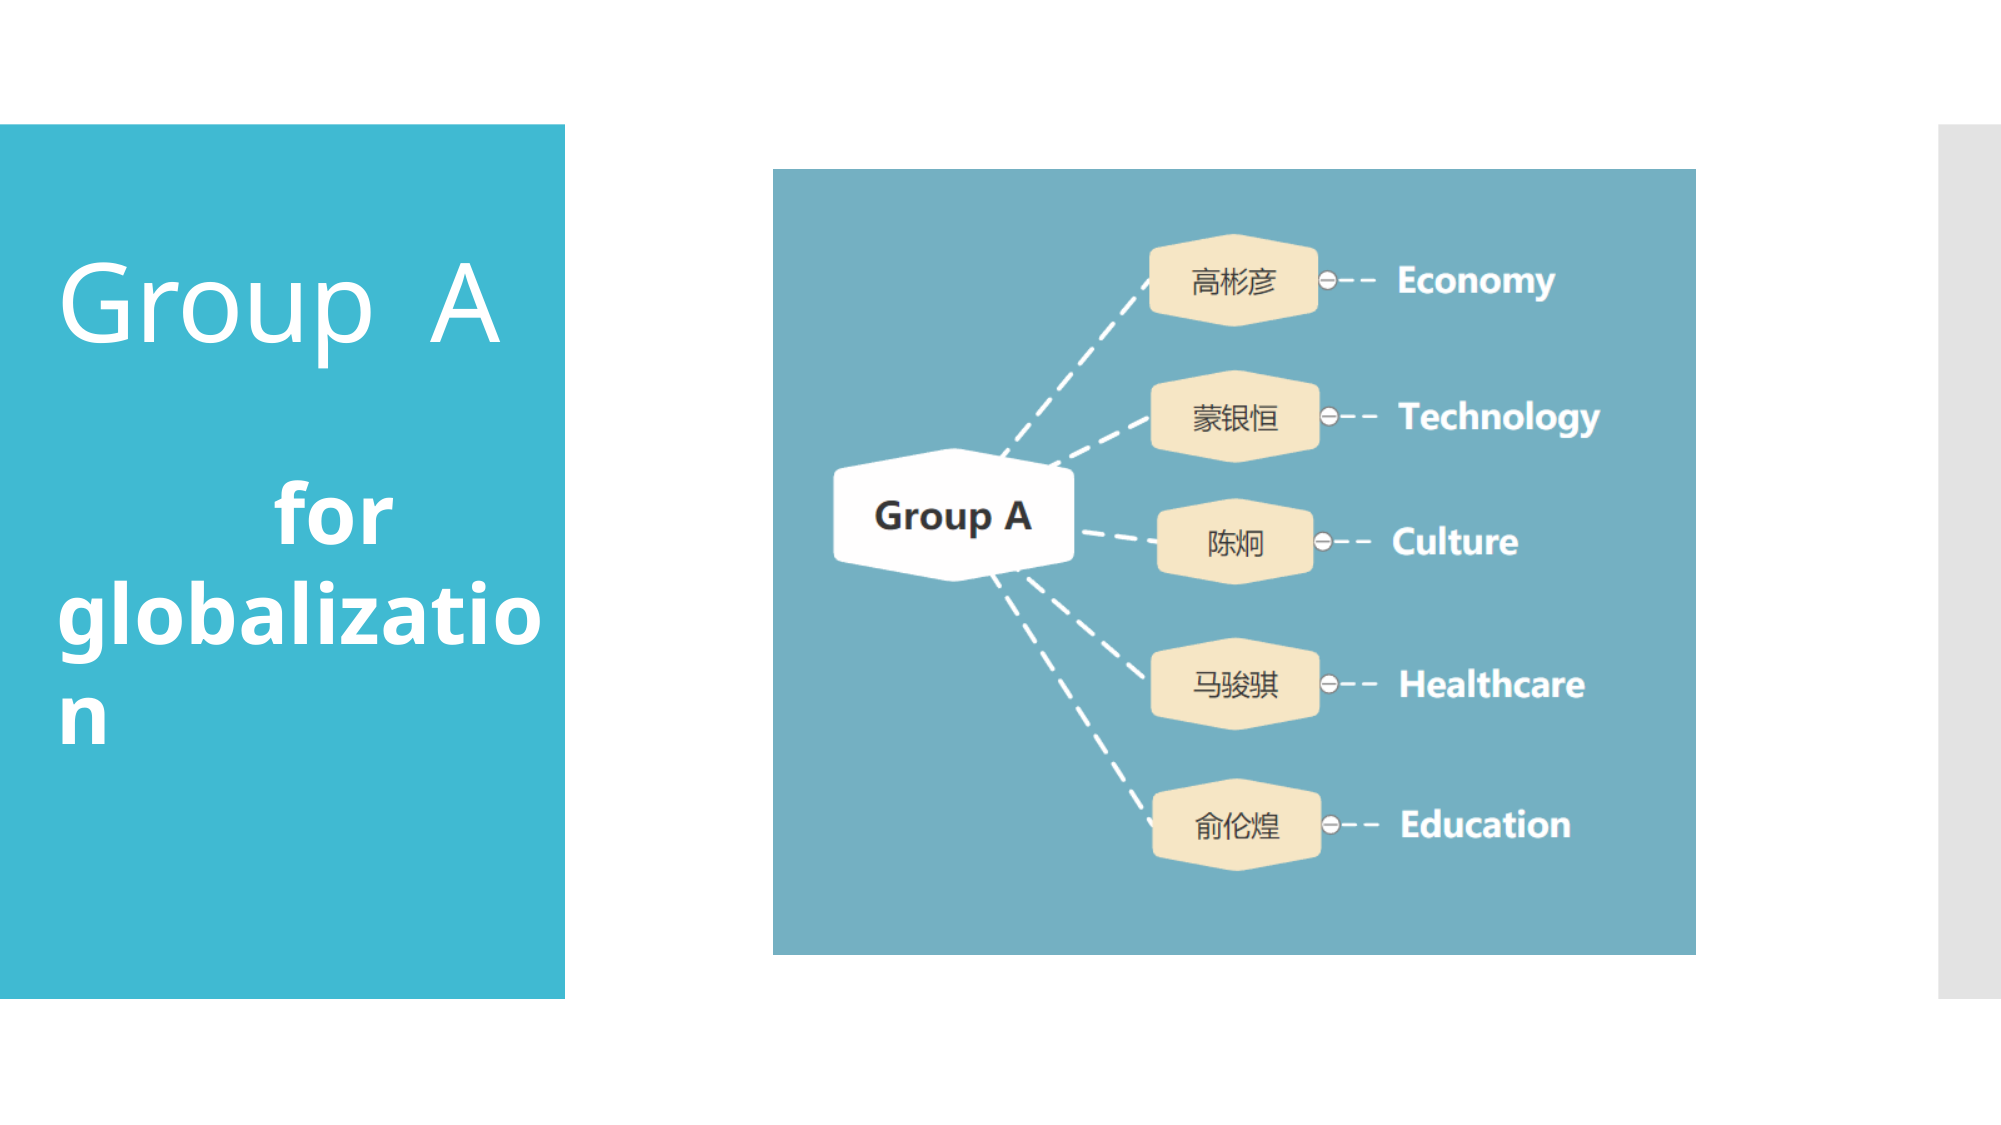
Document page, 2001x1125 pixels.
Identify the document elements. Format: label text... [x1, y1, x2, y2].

text_box for globalization [41, 453, 596, 769]
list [773, 168, 1697, 955]
title Group A [41, 184, 525, 431]
